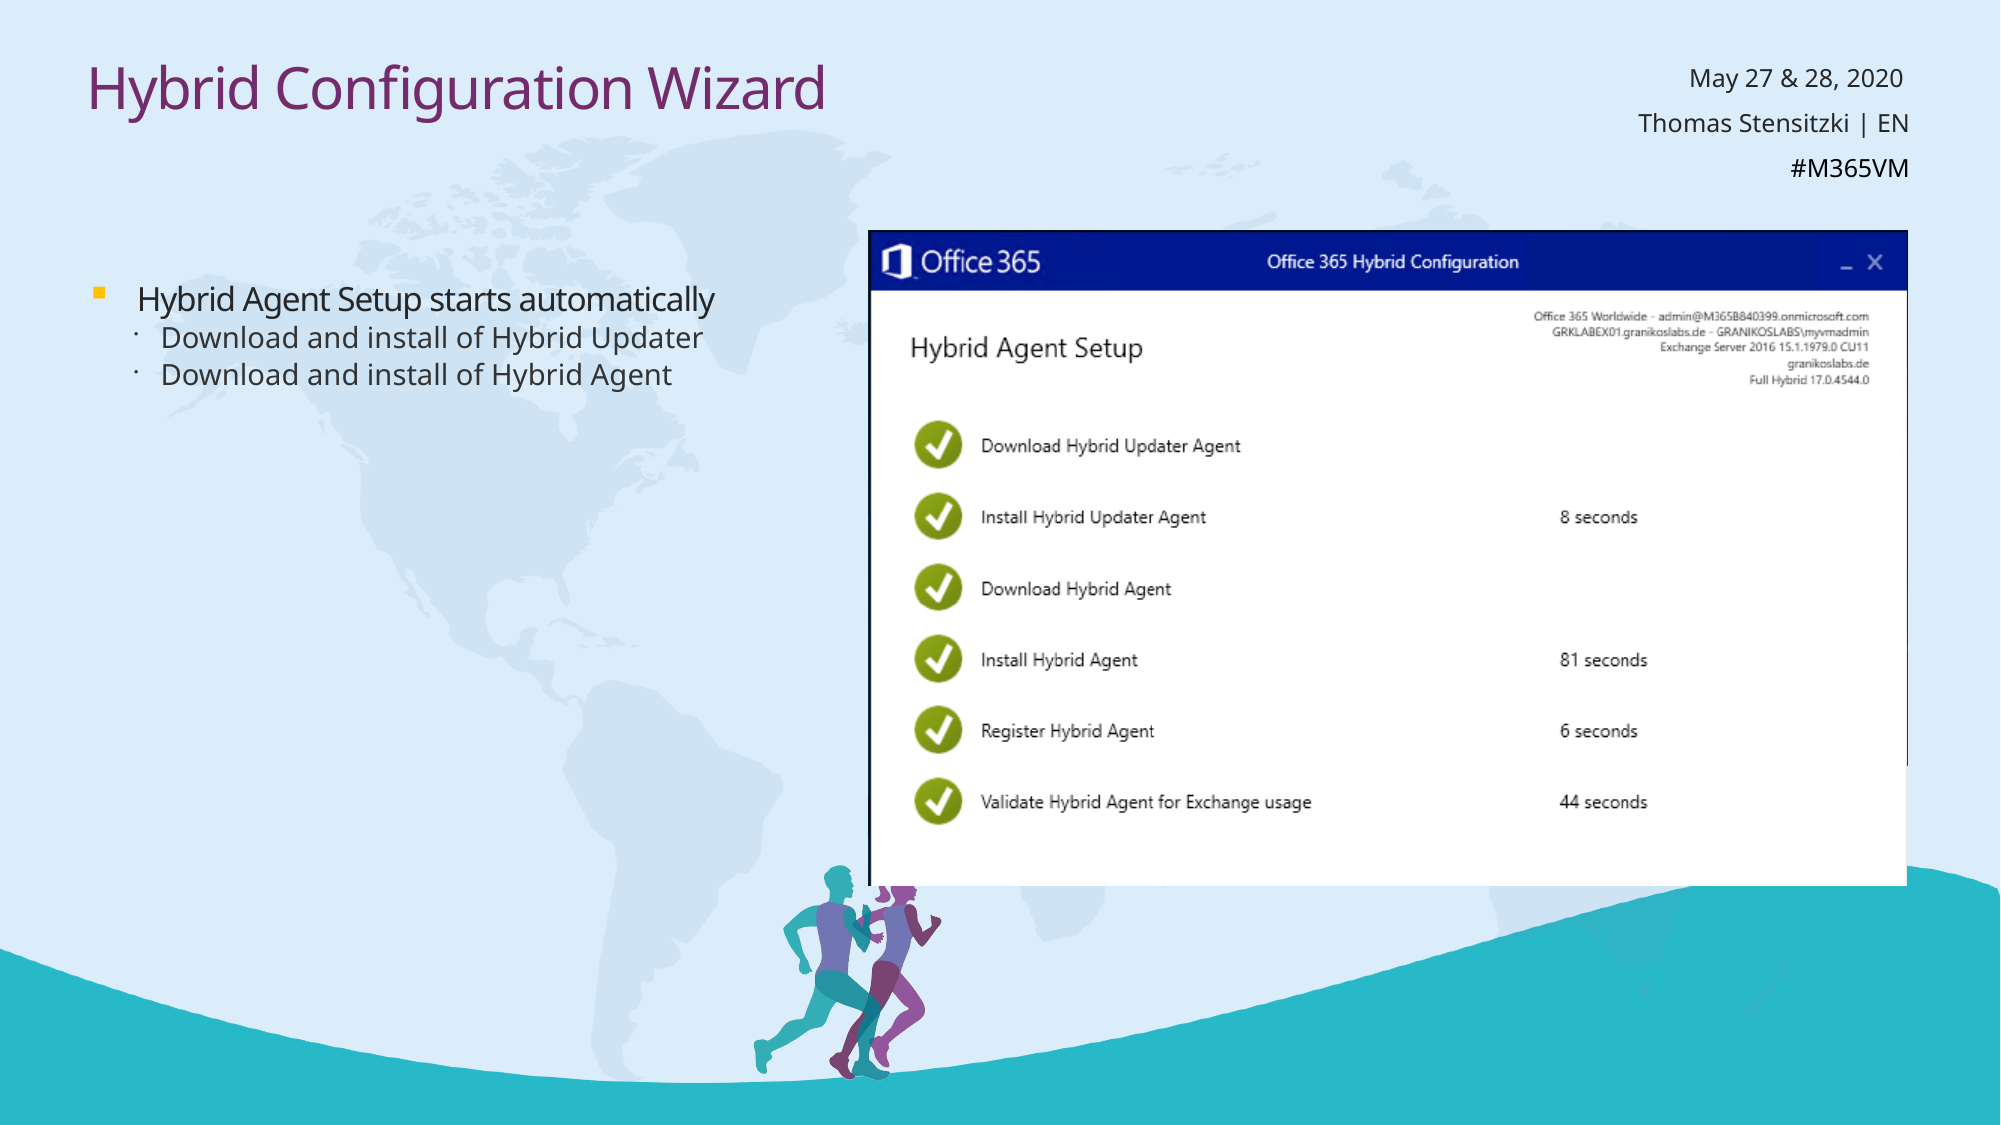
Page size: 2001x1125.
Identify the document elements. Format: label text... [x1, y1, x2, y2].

list Hybrid Agent Setup starts automatically Download and install of Hybrid Updater Download and install of Hybrid Agent [75, 230, 812, 869]
picture [0, 0, 2001, 1125]
title Hybrid Configuration Wizard [71, 37, 1538, 144]
